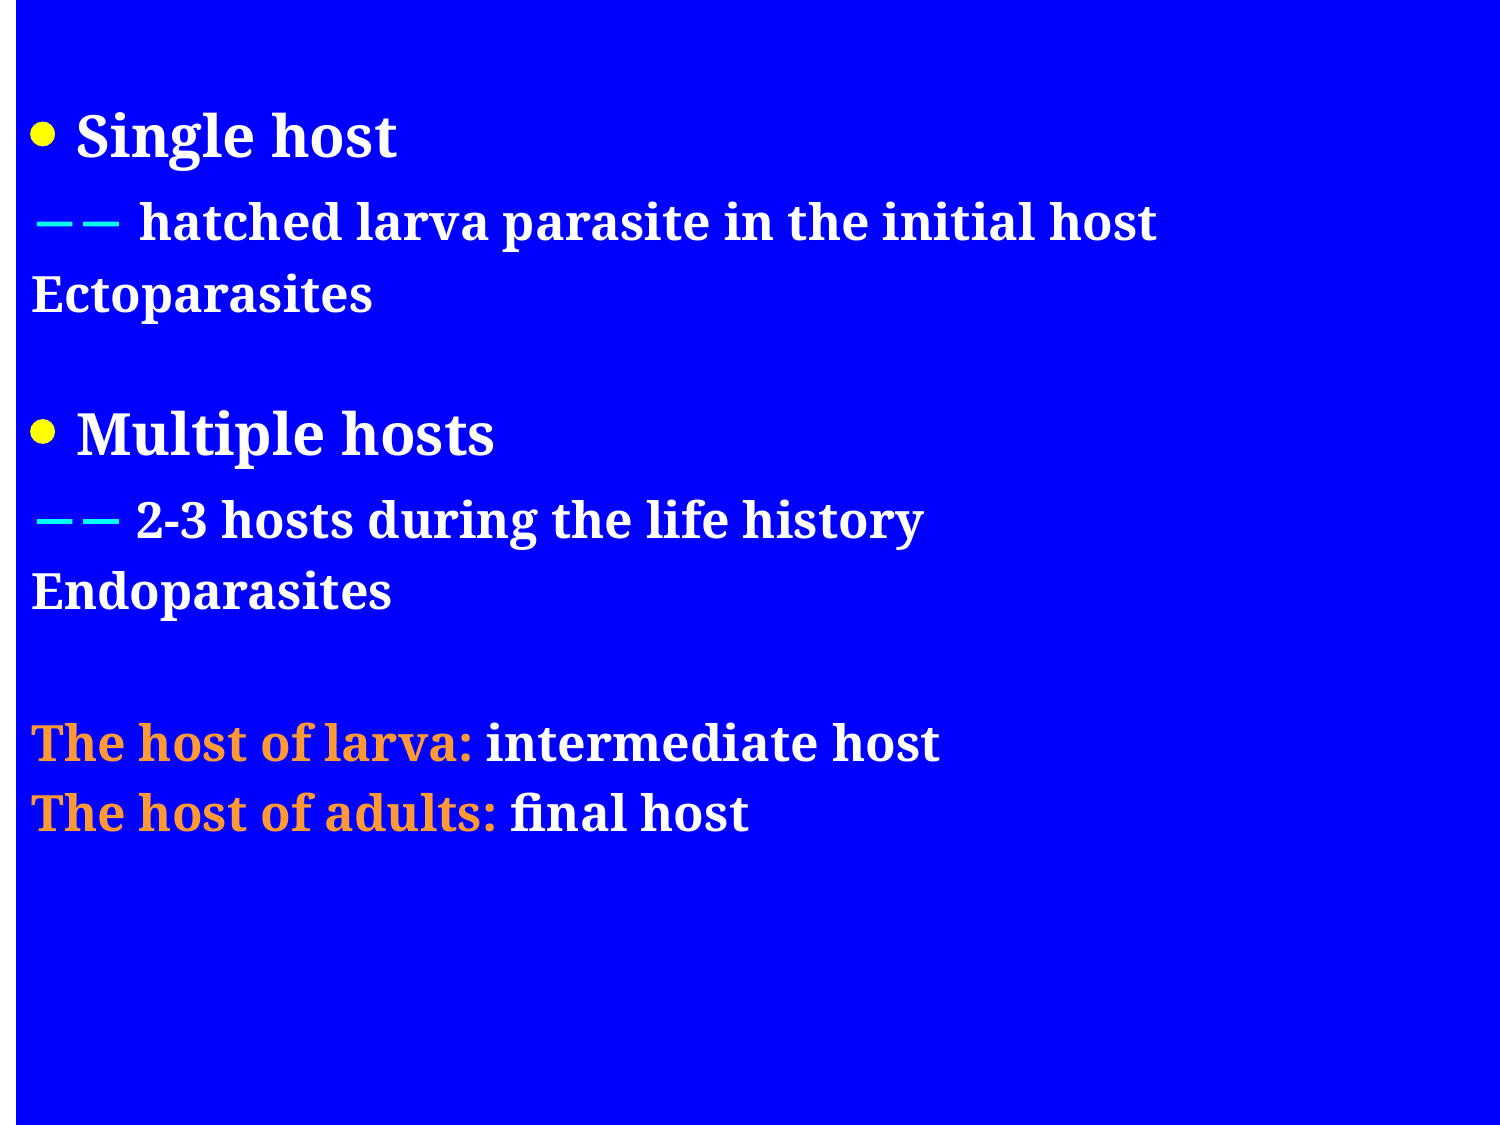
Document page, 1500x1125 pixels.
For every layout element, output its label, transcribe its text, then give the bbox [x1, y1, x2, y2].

list  Single host  hatched larva parasite in the initial host Ectoparasites  Multiple hosts  2-3 hosts during the life history Endoparasites The host of larva: intermediate host The host of adults: final host [16, 0, 1500, 1125]
